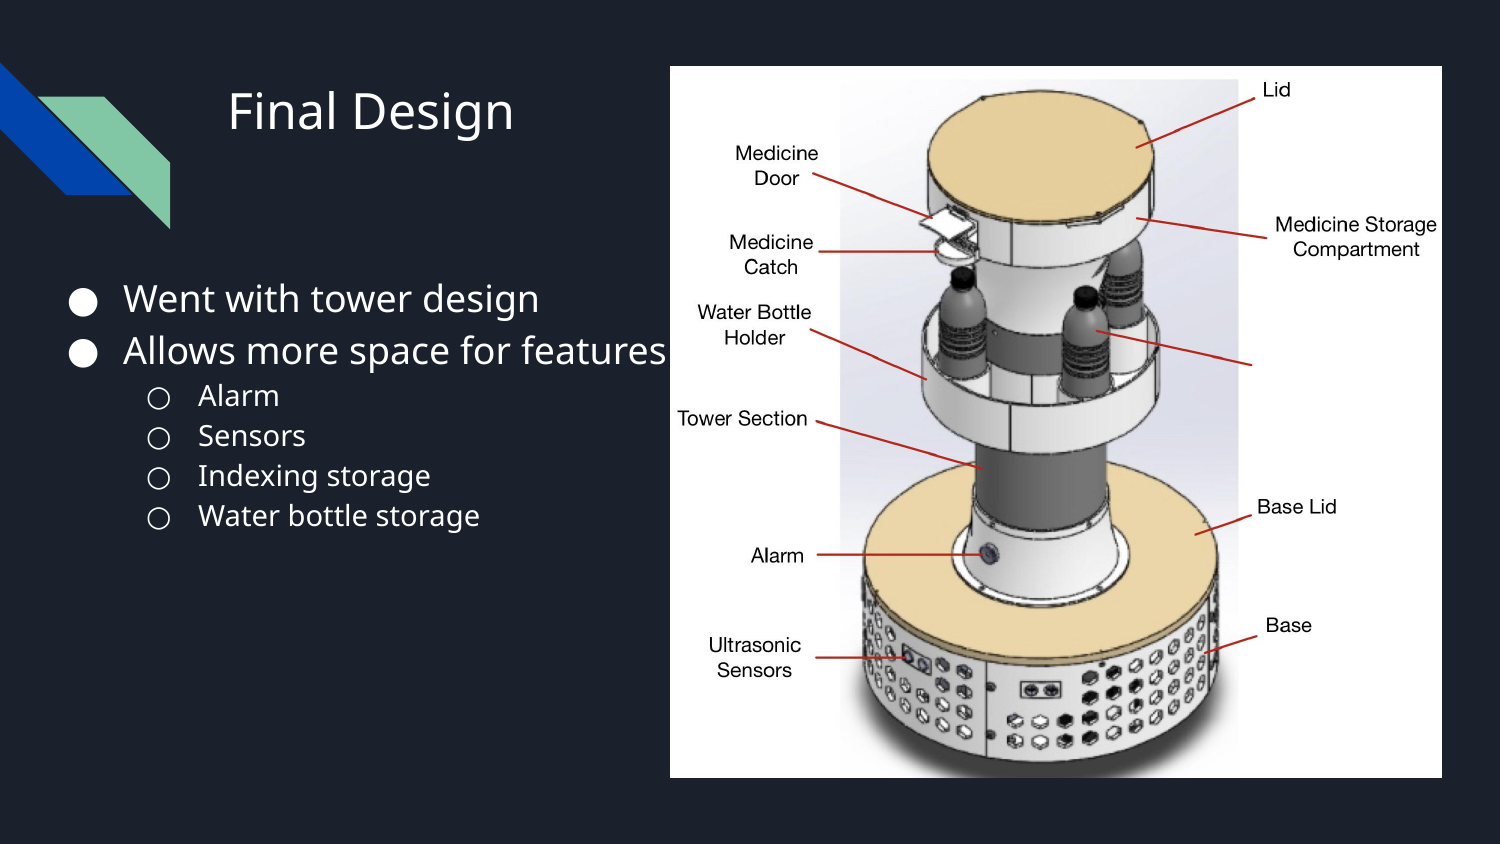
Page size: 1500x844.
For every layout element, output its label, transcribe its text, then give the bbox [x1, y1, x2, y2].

list Went with tower design Allows more space for features Alarm Sensors Indexing storage Water bottle storage [33, 253, 665, 732]
title Final Design [212, 64, 671, 215]
picture [670, 66, 1442, 778]
